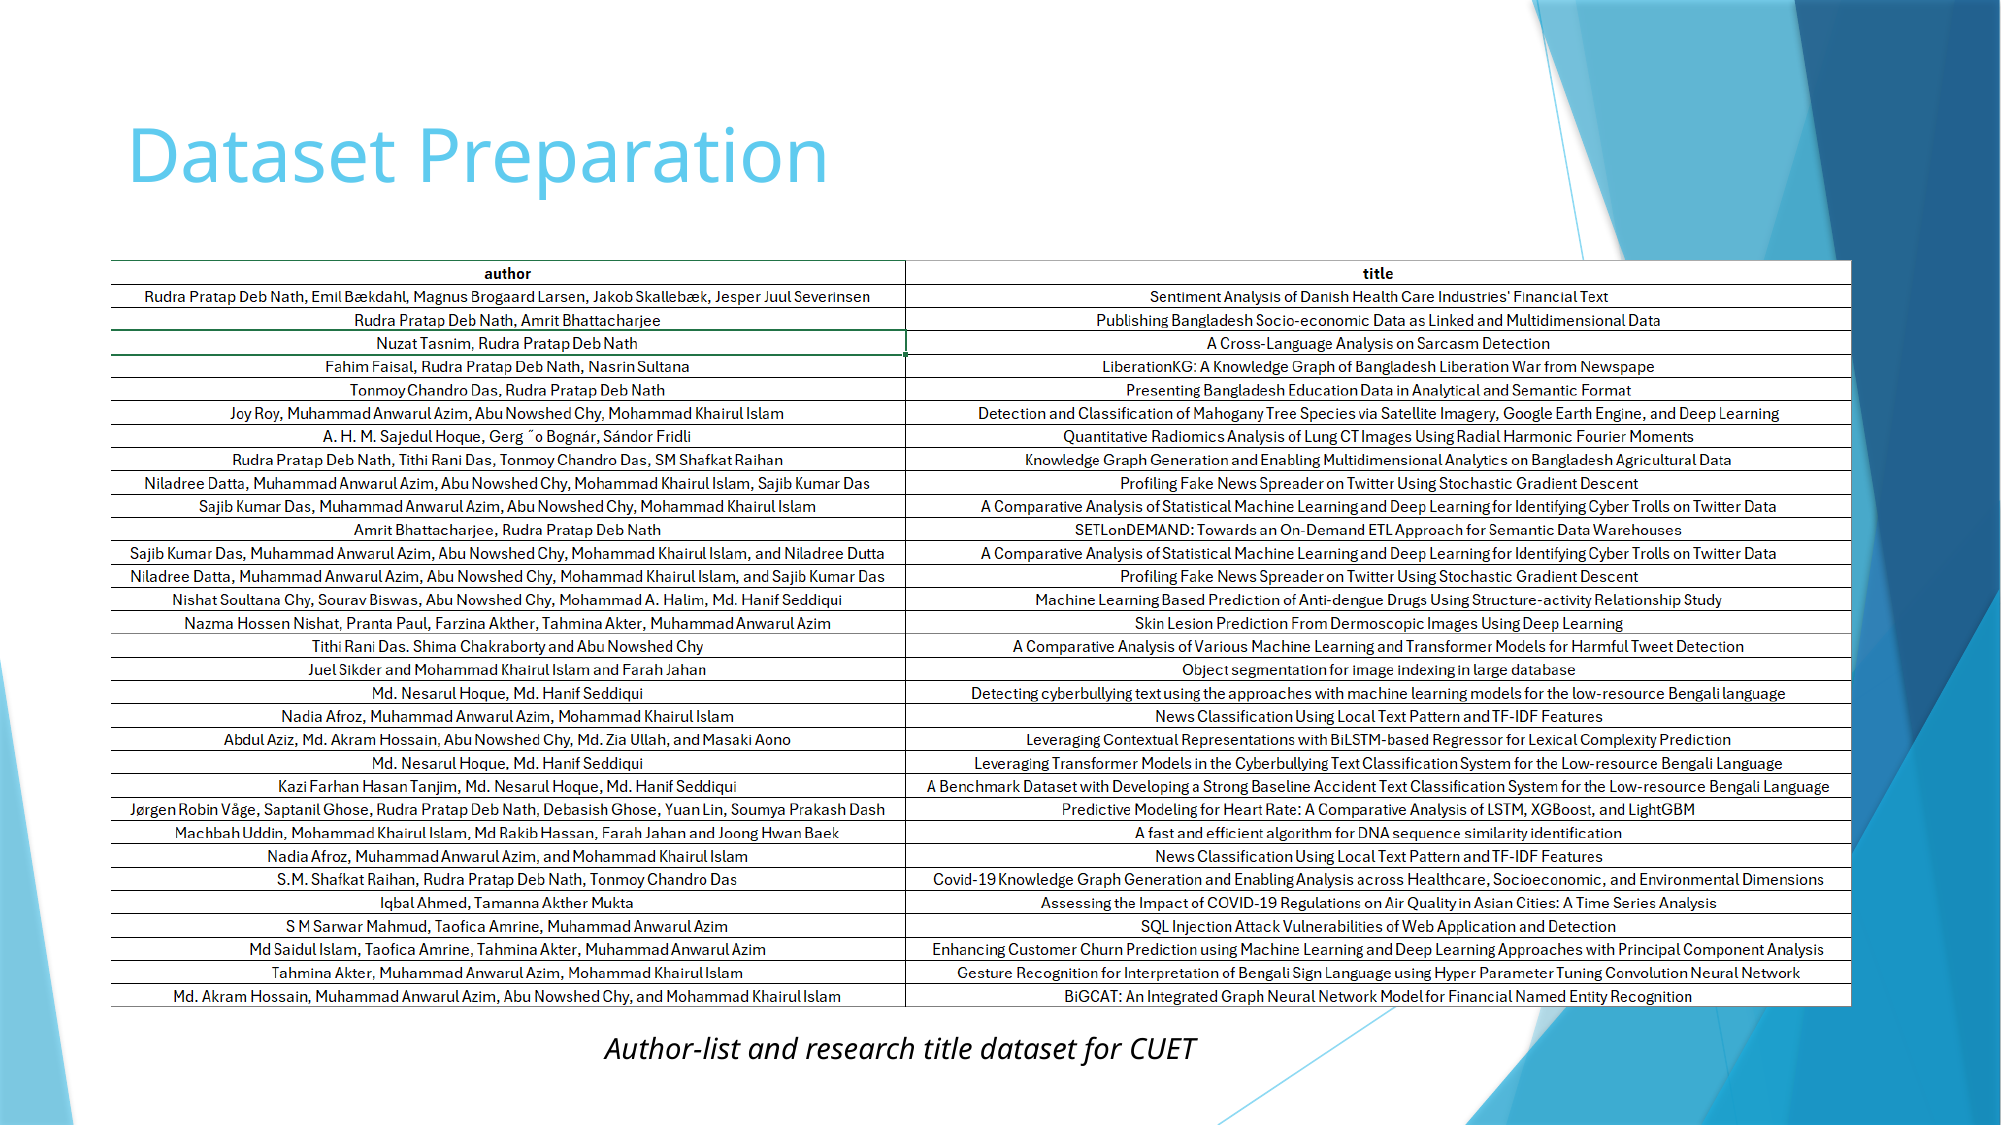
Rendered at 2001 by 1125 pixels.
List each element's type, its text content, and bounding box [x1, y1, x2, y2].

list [110, 259, 1852, 1007]
title Dataset Preparation [111, 99, 1522, 258]
text_box Author-list and research title dataset for CUET [590, 1022, 1602, 1073]
